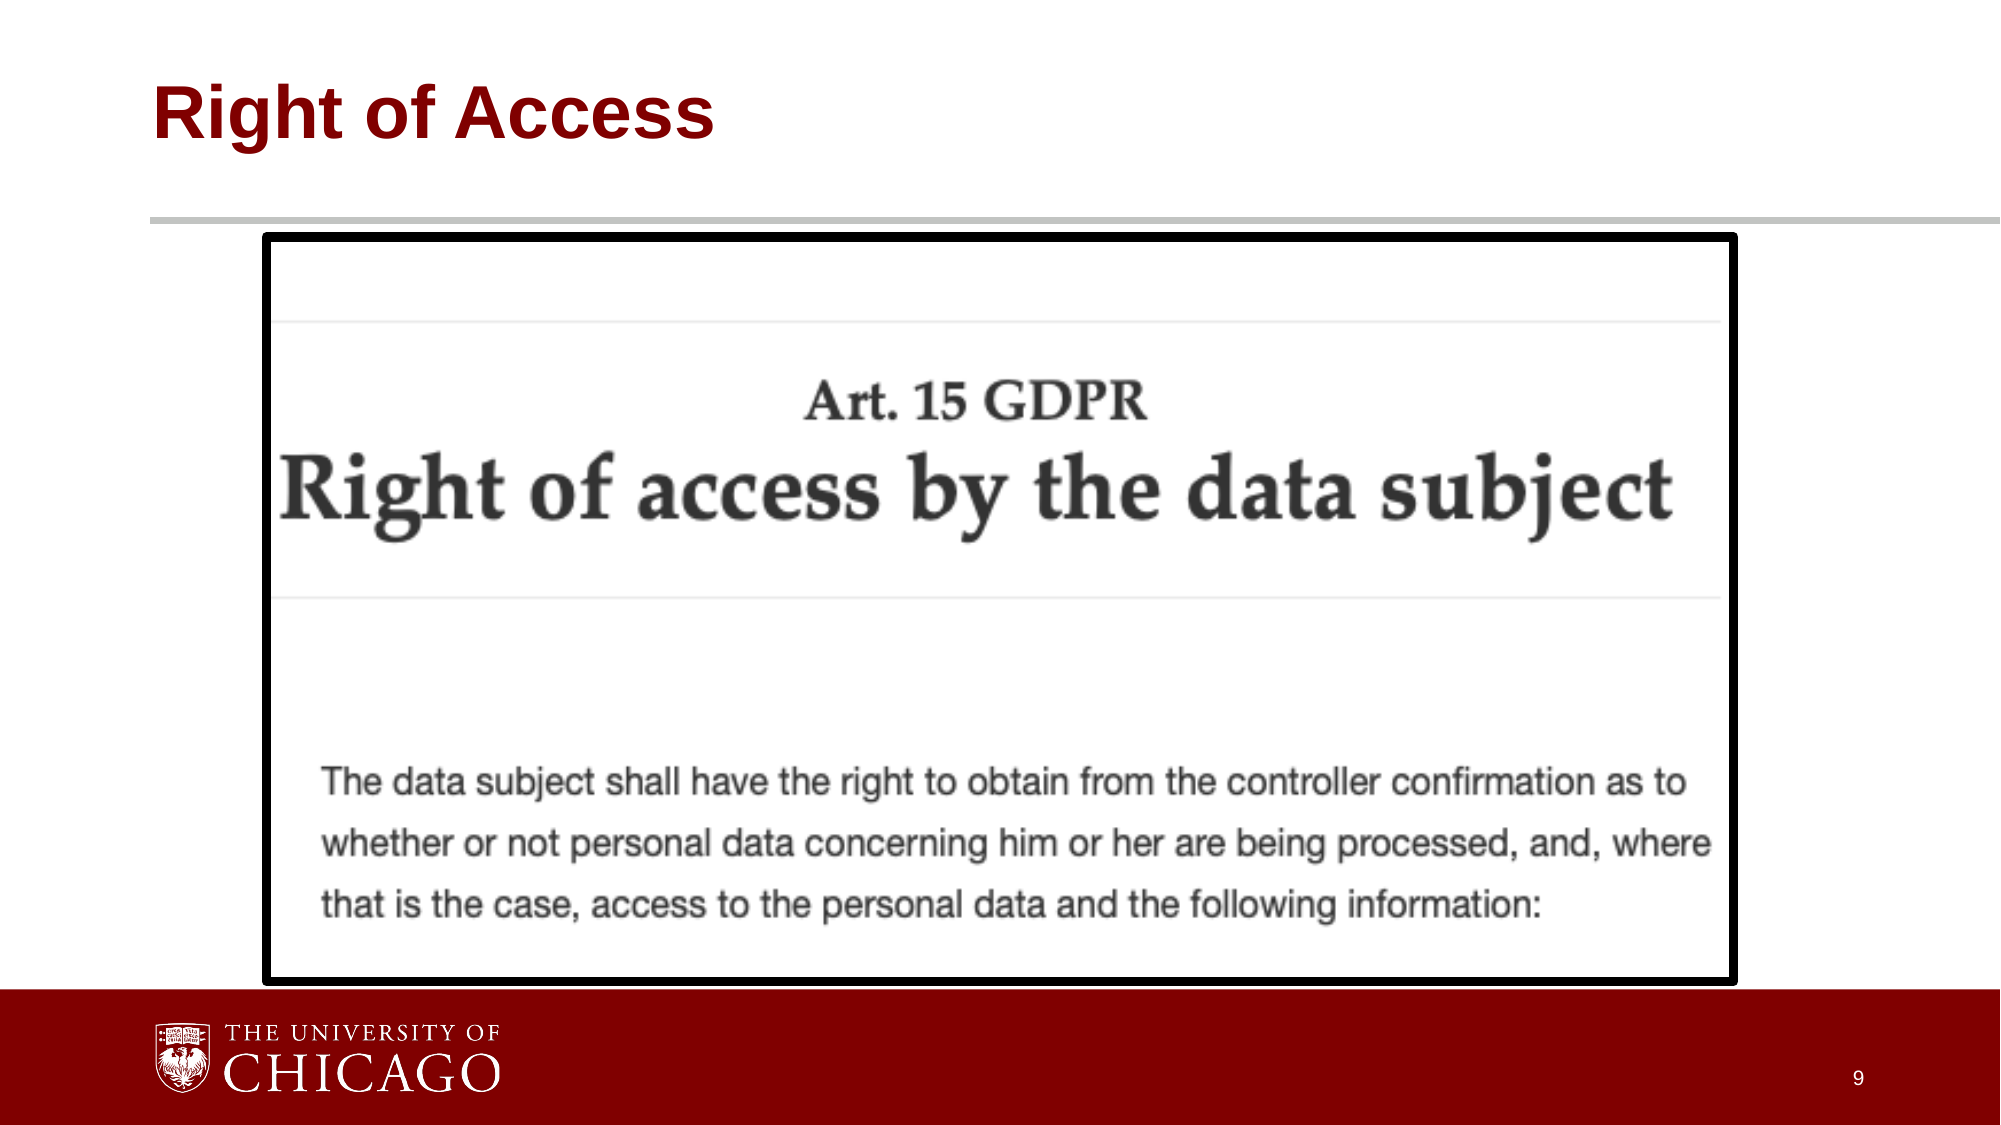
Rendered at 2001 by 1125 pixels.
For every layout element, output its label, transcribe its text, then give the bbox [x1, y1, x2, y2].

title Right of Access [137, 0, 1863, 218]
picture [271, 241, 1729, 977]
slide_number 9 [1412, 1046, 1880, 1107]
